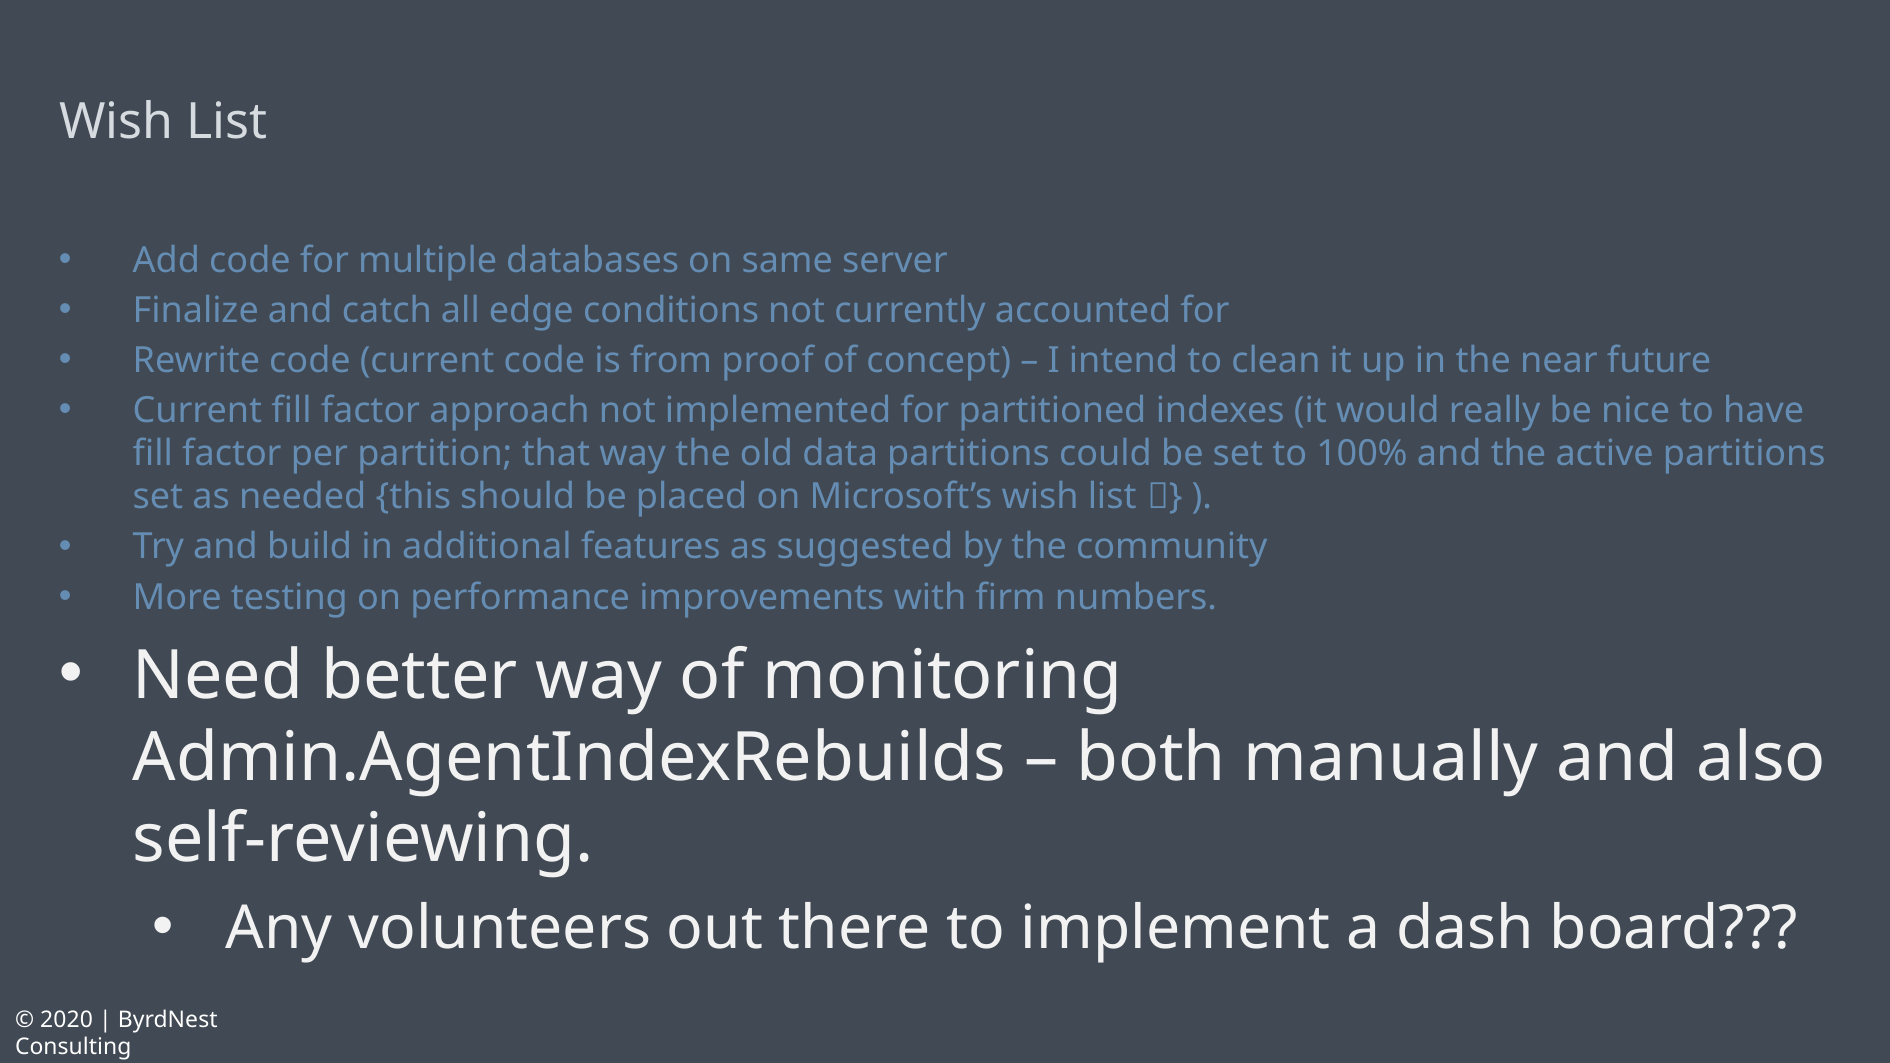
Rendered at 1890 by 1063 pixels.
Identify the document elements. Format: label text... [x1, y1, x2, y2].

title Wish List [59, 59, 1831, 178]
text_box © 2020 | ByrdNest Consulting [0, 1001, 337, 1062]
list Add code for multiple databases on same server Finalize and catch all edge conditions not currently accounted for Rewrite code (current code is from proof of concept) – I intend to clean it up in the near future Current fill factor approach not implemented for partitioned indexes (it would really be nice to have fill factor per partition; that way the old data partitions could be set to 100% and the active partitions set as needed {this should be placed on Microsoft’s wish list } ). Try and build in additional features as suggested by the community More testing on performance improvements with firm numbers. Need better way of monitoring Admin.AgentIndexRebuilds – both manually and also self-reviewing. Any volunteers out there to implement a dash board??? [59, 236, 1831, 1004]
